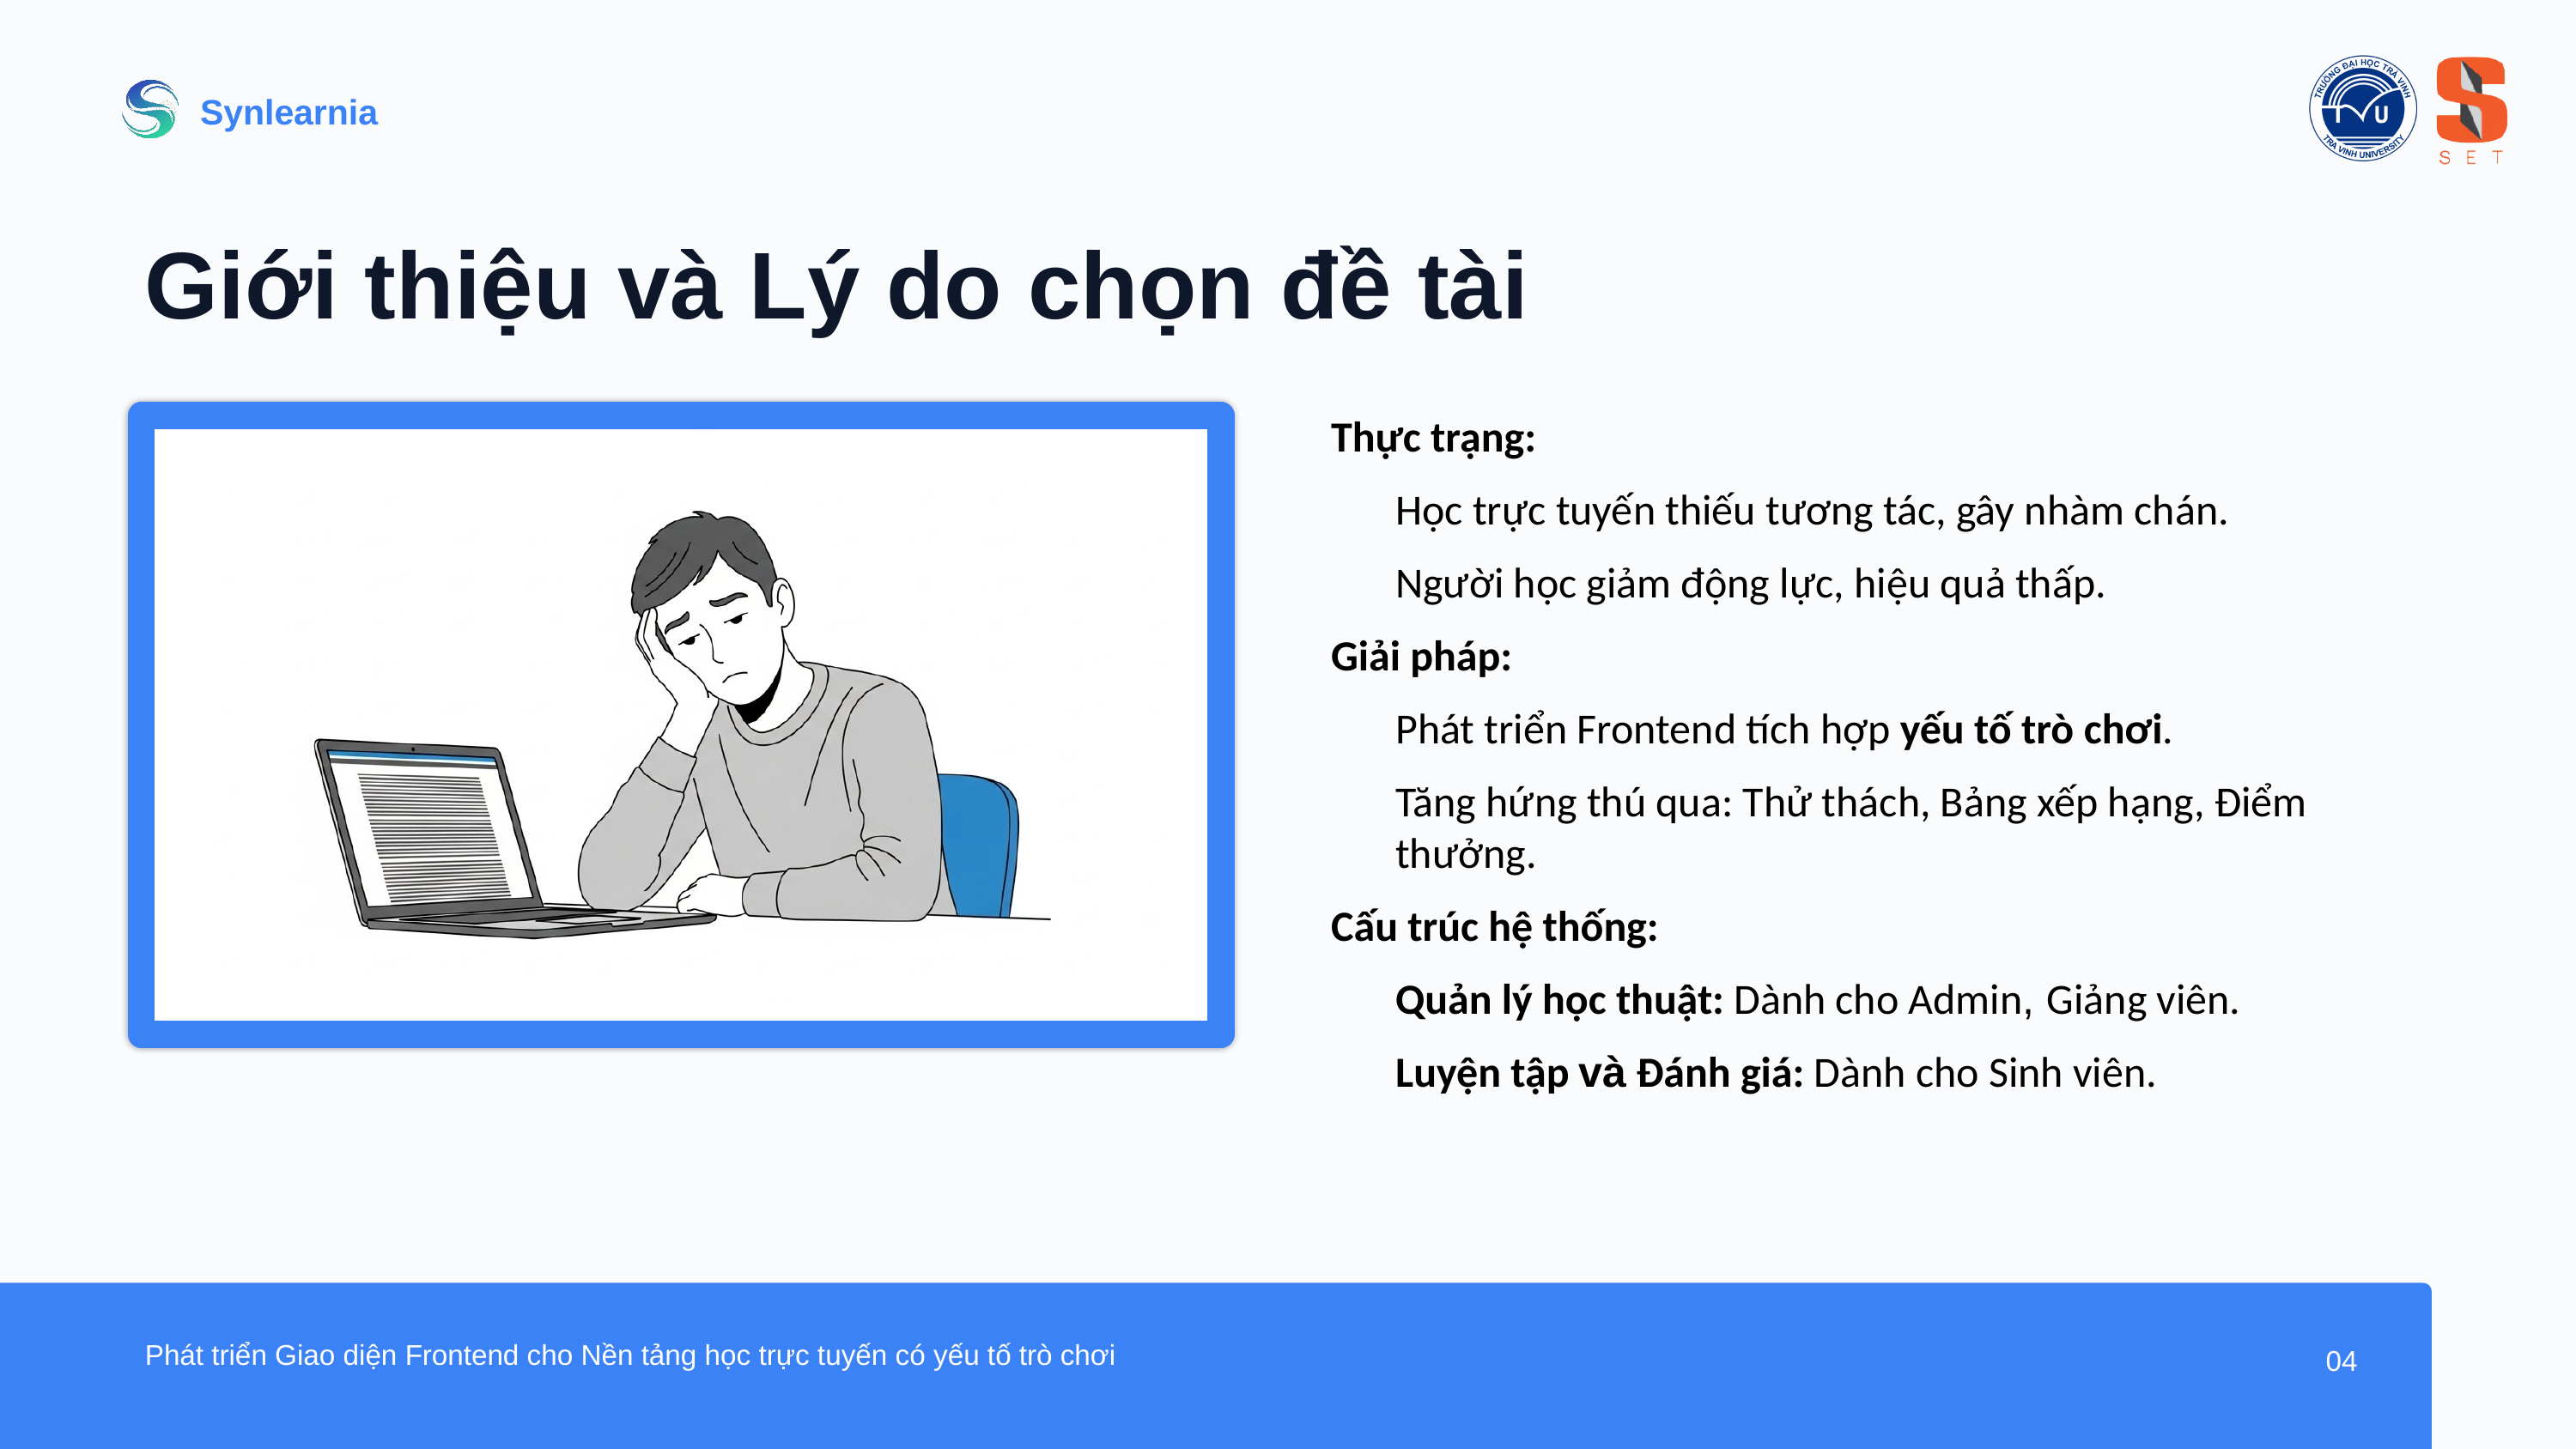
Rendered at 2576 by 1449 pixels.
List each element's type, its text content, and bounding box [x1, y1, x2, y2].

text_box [0, 1283, 2432, 1449]
text_box Thực trạng: Học trực tuyến thiếu tương tác, gây nhàm chán. Người học giảm động lực, hiệu quả thấp. Giải pháp: Phát triển Frontend tích hợp yếu tố trò chơi. Tăng hứng thú qua: Thử thách, Bảng xếp hạng, Điểm thưởng. Cấu trúc hệ thống: Quản lý học thuật: Dành cho Admin, Giảng viên. Luyện tập và Đánh giá: Dành cho Sinh viên. [1331, 409, 2435, 1169]
picture [155, 428, 1208, 1022]
text_box Giới thiệu và Lý do chọn đề tài [144, 223, 1589, 338]
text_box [149, 53, 2522, 165]
picture [117, 76, 183, 142]
